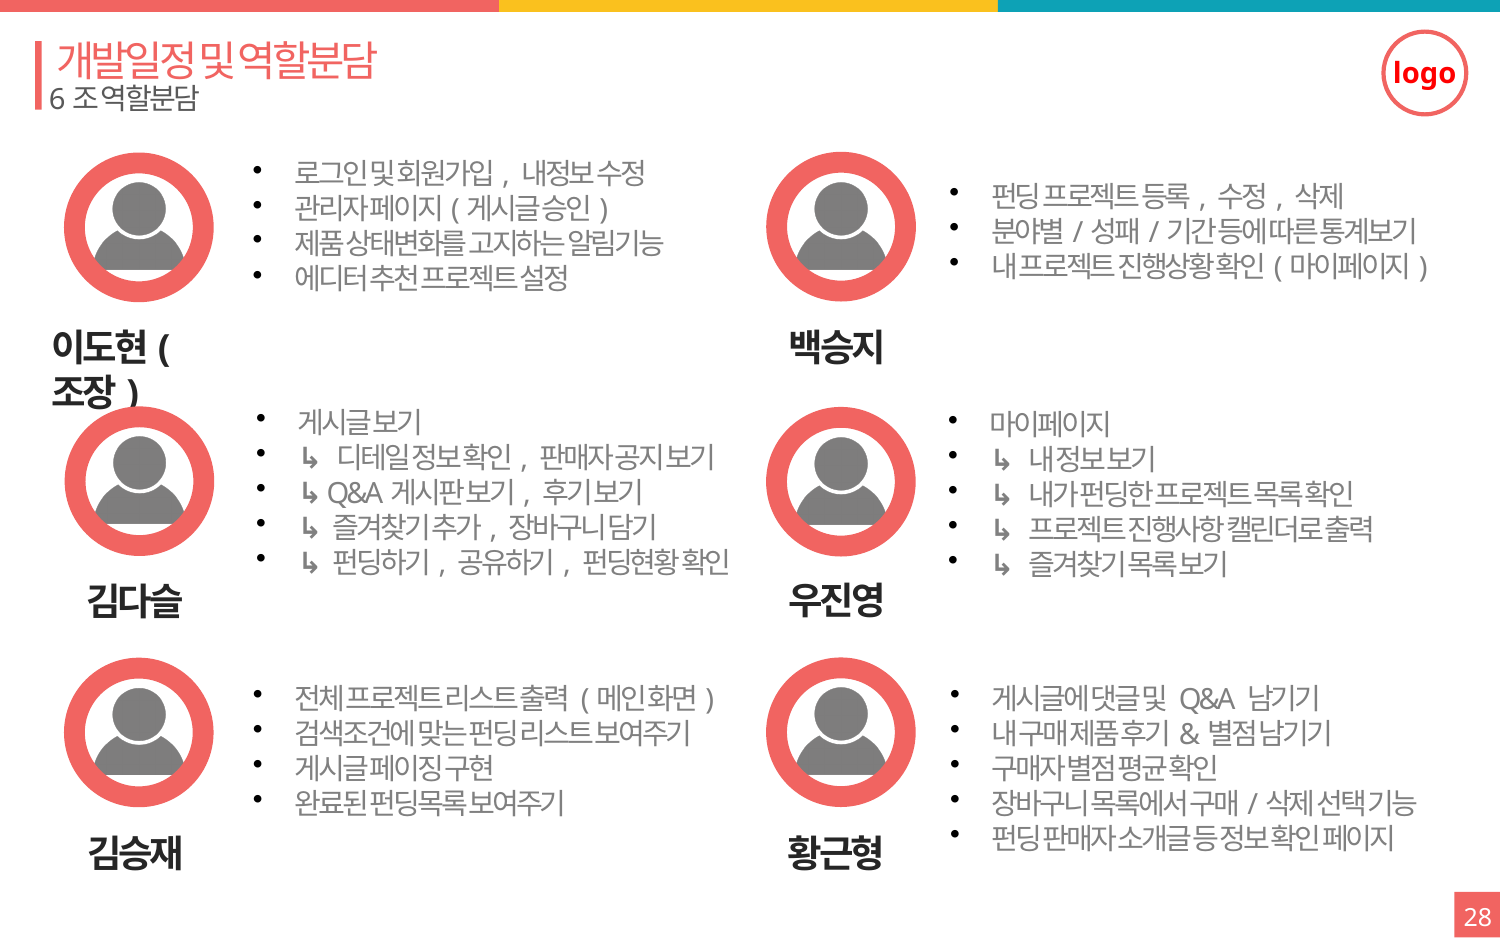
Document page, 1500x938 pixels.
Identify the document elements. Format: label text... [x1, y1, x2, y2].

text_box 전체 프로젝트 리스트 출력 (메인 화면) 검색조건에 맞는 펀딩 리스트 보여주기 게시글 페이징 구현 완료된 펀딩목록 보여주기 [237, 672, 755, 828]
text_box 우진영 [773, 569, 908, 630]
text_box [34, 40, 43, 111]
text_box 김승재 [72, 822, 207, 883]
picture [74, 162, 204, 292]
text_box 백승지 [773, 316, 908, 377]
picture [776, 162, 906, 292]
text_box 6조 역할분담 [33, 73, 216, 124]
text_box 이도현(조장) [36, 316, 242, 422]
picture [74, 668, 204, 797]
text_box 로그인 및 회원가입, 내정보 수정 관리자 페이지(게시글 승인) 제품 상태변화를 고지하는 알림기능 에디터 추천 프로젝트 설정 [237, 148, 750, 303]
text_box 마이페이지 ↳ 내 정보 보기 ↳ 내가 펀딩한 프로젝트 목록 확인 ↳ 프로젝트 진행사항 캘린더로 출력 ↳ 즐겨찾기 목록 보기 [933, 398, 1446, 589]
text_box 김다슬 [71, 570, 206, 631]
text_box 게시글 보기 ↳ 디테일 정보 확인, 판매자 공지 보기 ↳ Q&A게시판 보기, 후기 보기 ↳ 즐겨찾기 추가, 장바구니 담기 ↳ 펀딩하기, 공유하기, 펀딩현황 확인 [241, 396, 754, 587]
picture [776, 417, 906, 547]
slide_number 24 [1435, 893, 1500, 938]
picture [776, 667, 906, 797]
text_box 개발일정 및 역할분담 [40, 27, 395, 93]
text_box [1445, 896, 1500, 938]
text_box 황근형 [772, 822, 907, 883]
text_box 펀딩 프로젝트 등록, 수정, 삭제 분야별/성패/기간 등에 따른 통계보기 내 프로젝트 진행상황 확인(마이페이지) [934, 170, 1447, 291]
picture [75, 416, 204, 546]
text_box 게시글에 댓글 및 Q&A 남기기 내 구매 제품 후기&별점 남기기 구매자 별점 평균 확인 장바구니 목록에서 구매/삭제 선택 기능 펀딩 판매자 소개글 등 정보 확인 페이지 [935, 672, 1448, 863]
